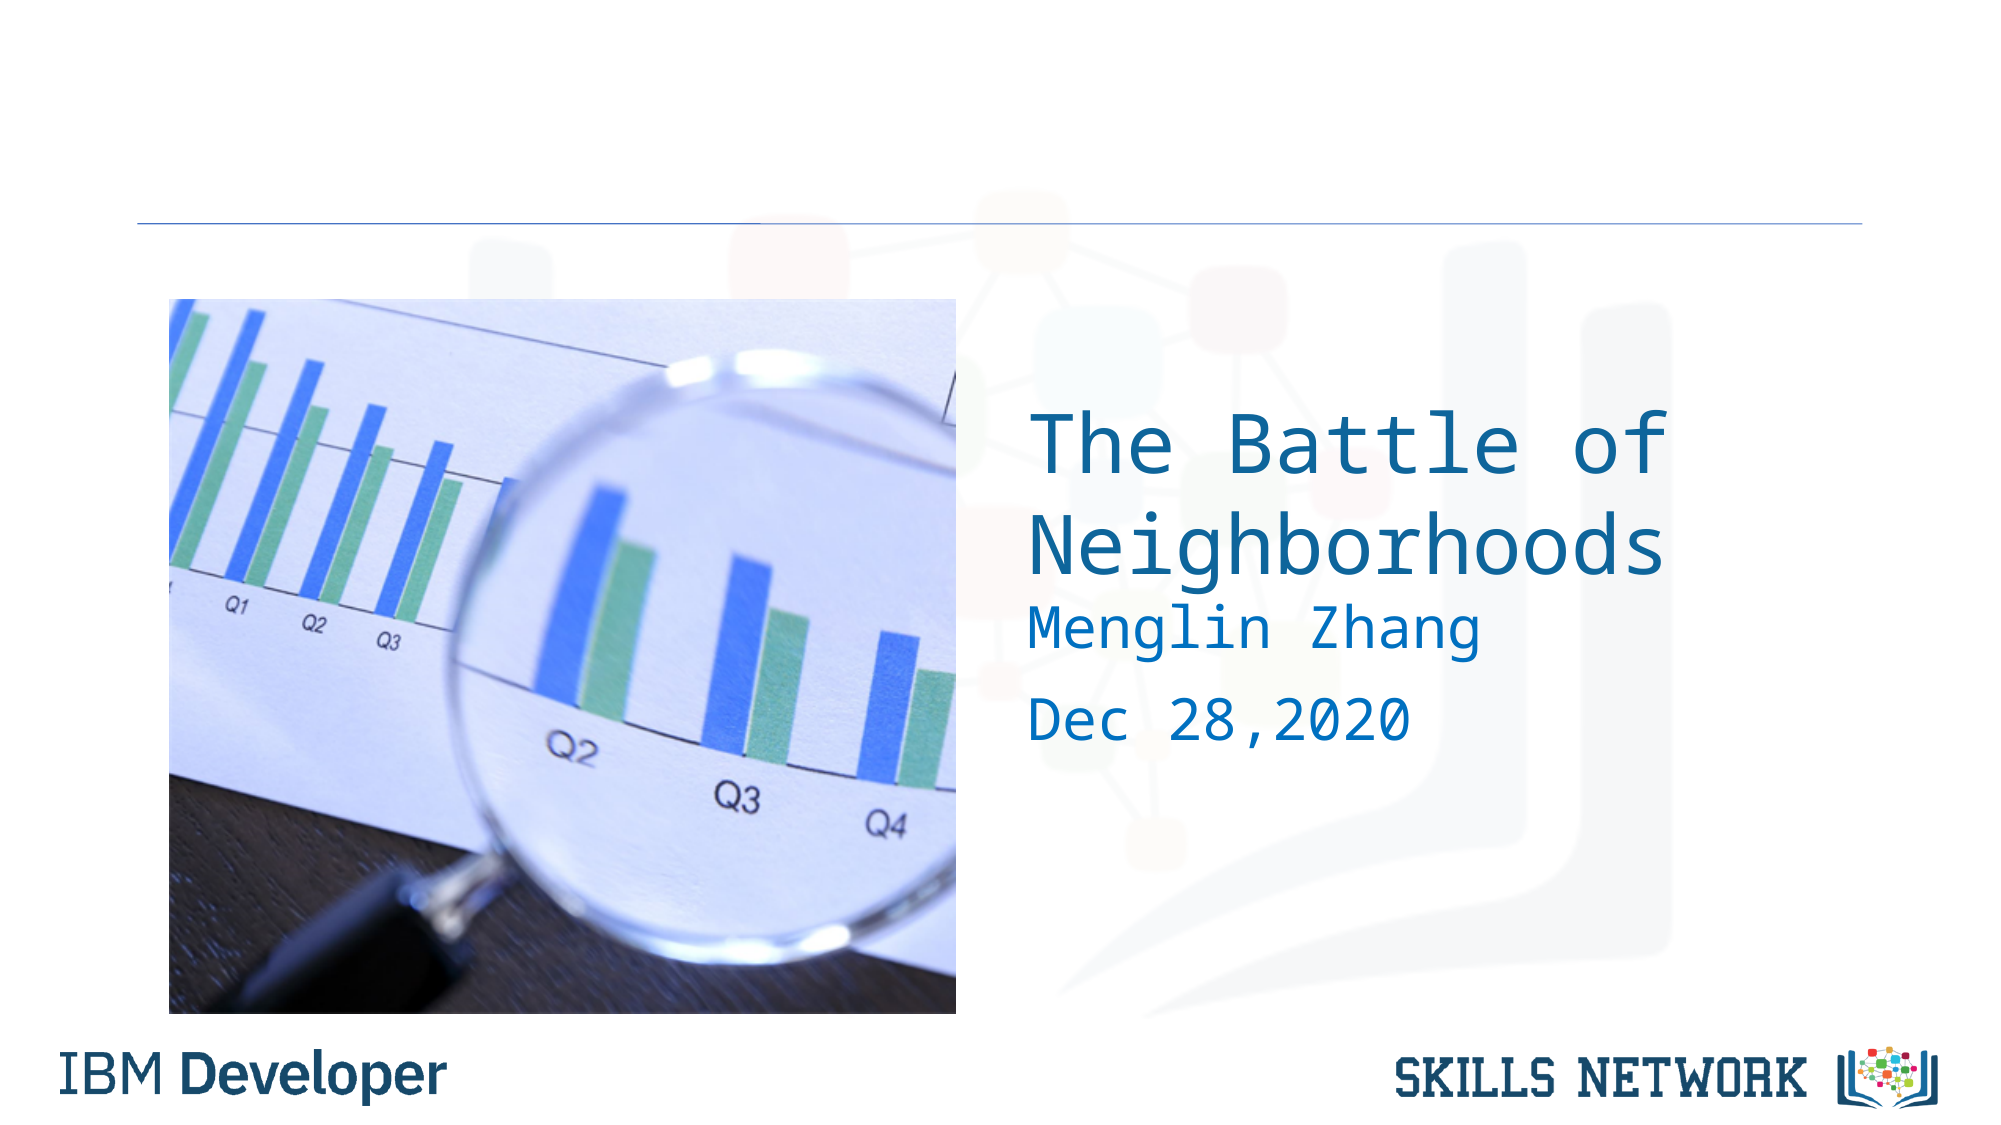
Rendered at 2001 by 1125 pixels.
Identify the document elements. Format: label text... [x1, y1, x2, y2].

picture [55, 1045, 459, 1108]
picture [1390, 1045, 1945, 1111]
title The Battle of Neighborhoods [1012, 384, 1740, 583]
picture [169, 299, 956, 1014]
list Menglin Zhang Dec 28,2020 [1012, 583, 1863, 1014]
